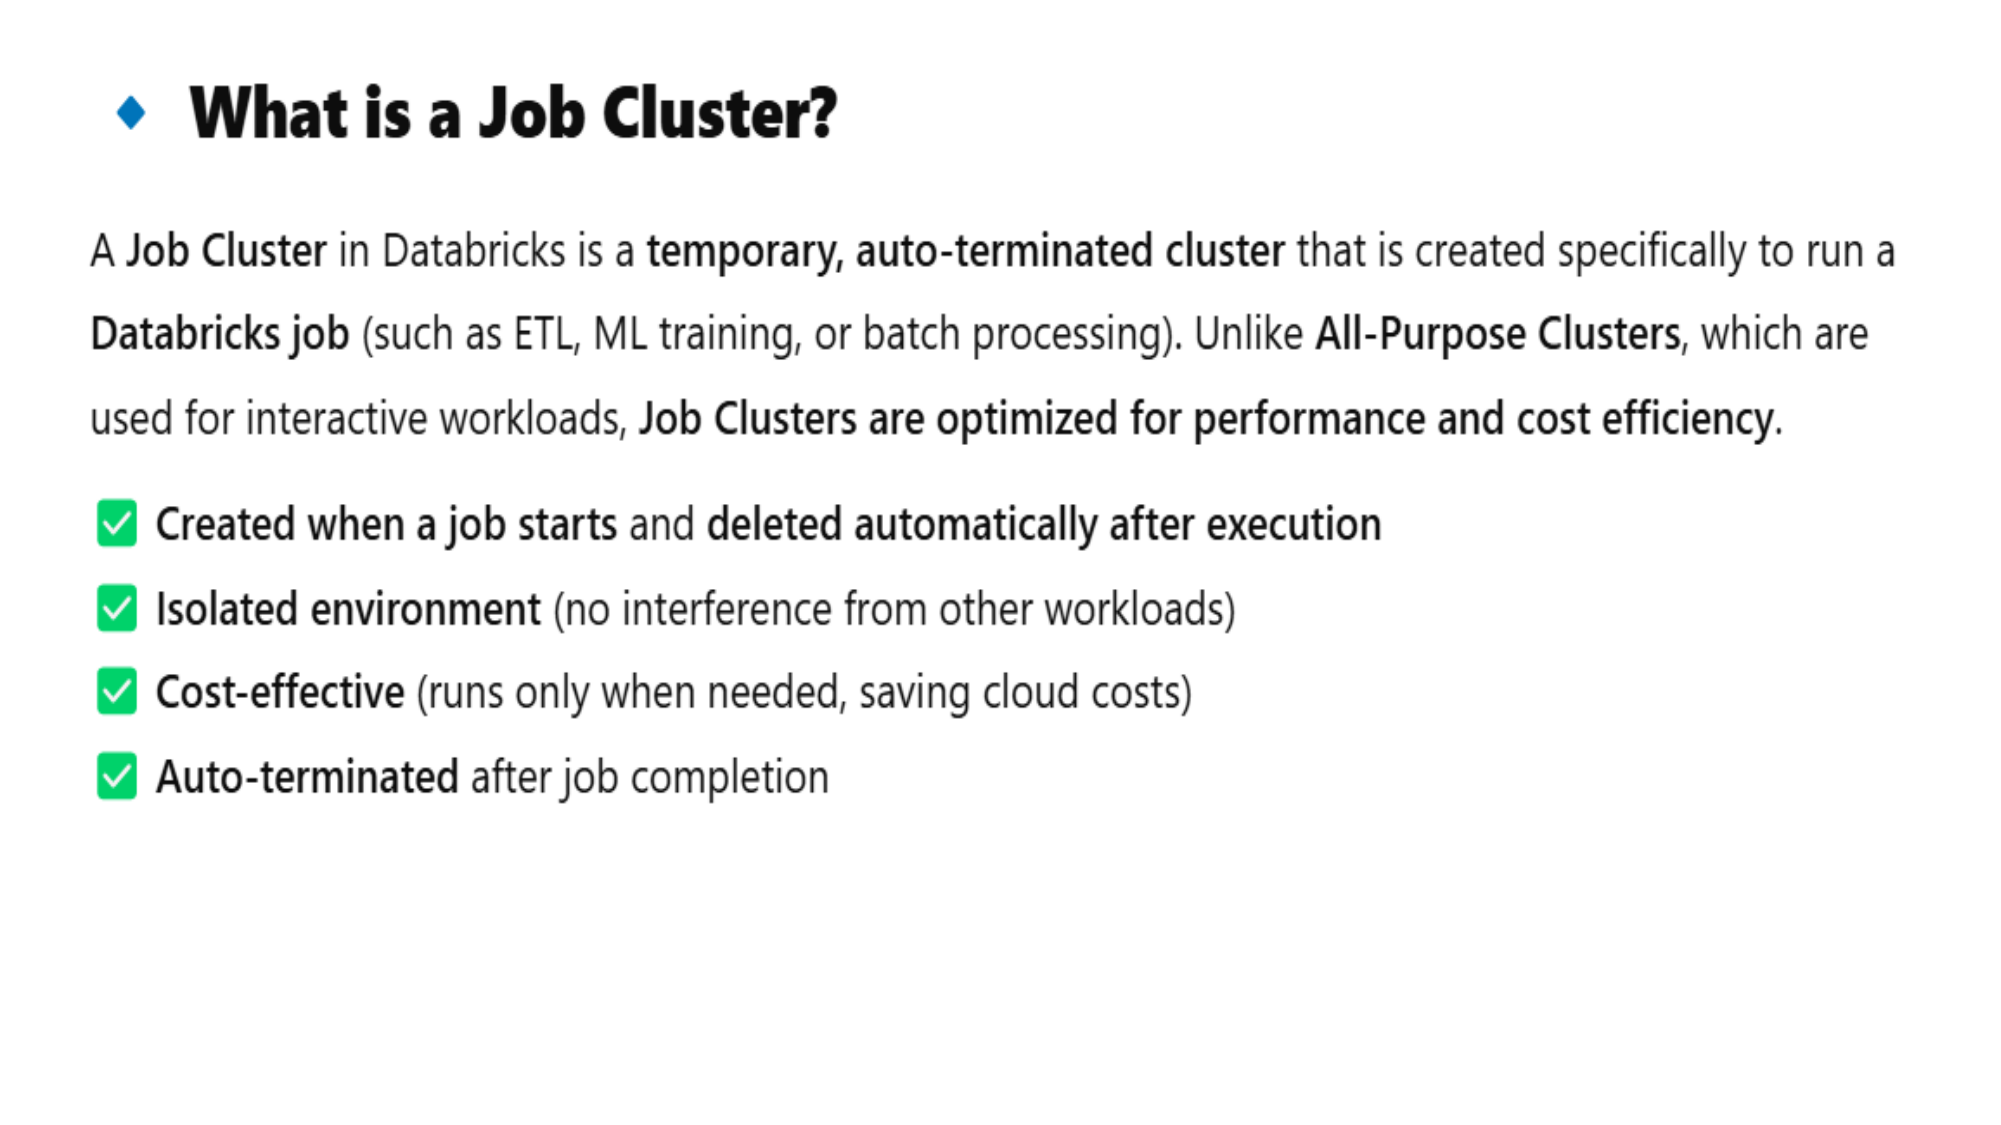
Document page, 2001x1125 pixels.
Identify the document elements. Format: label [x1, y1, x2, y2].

picture [61, 74, 1904, 816]
